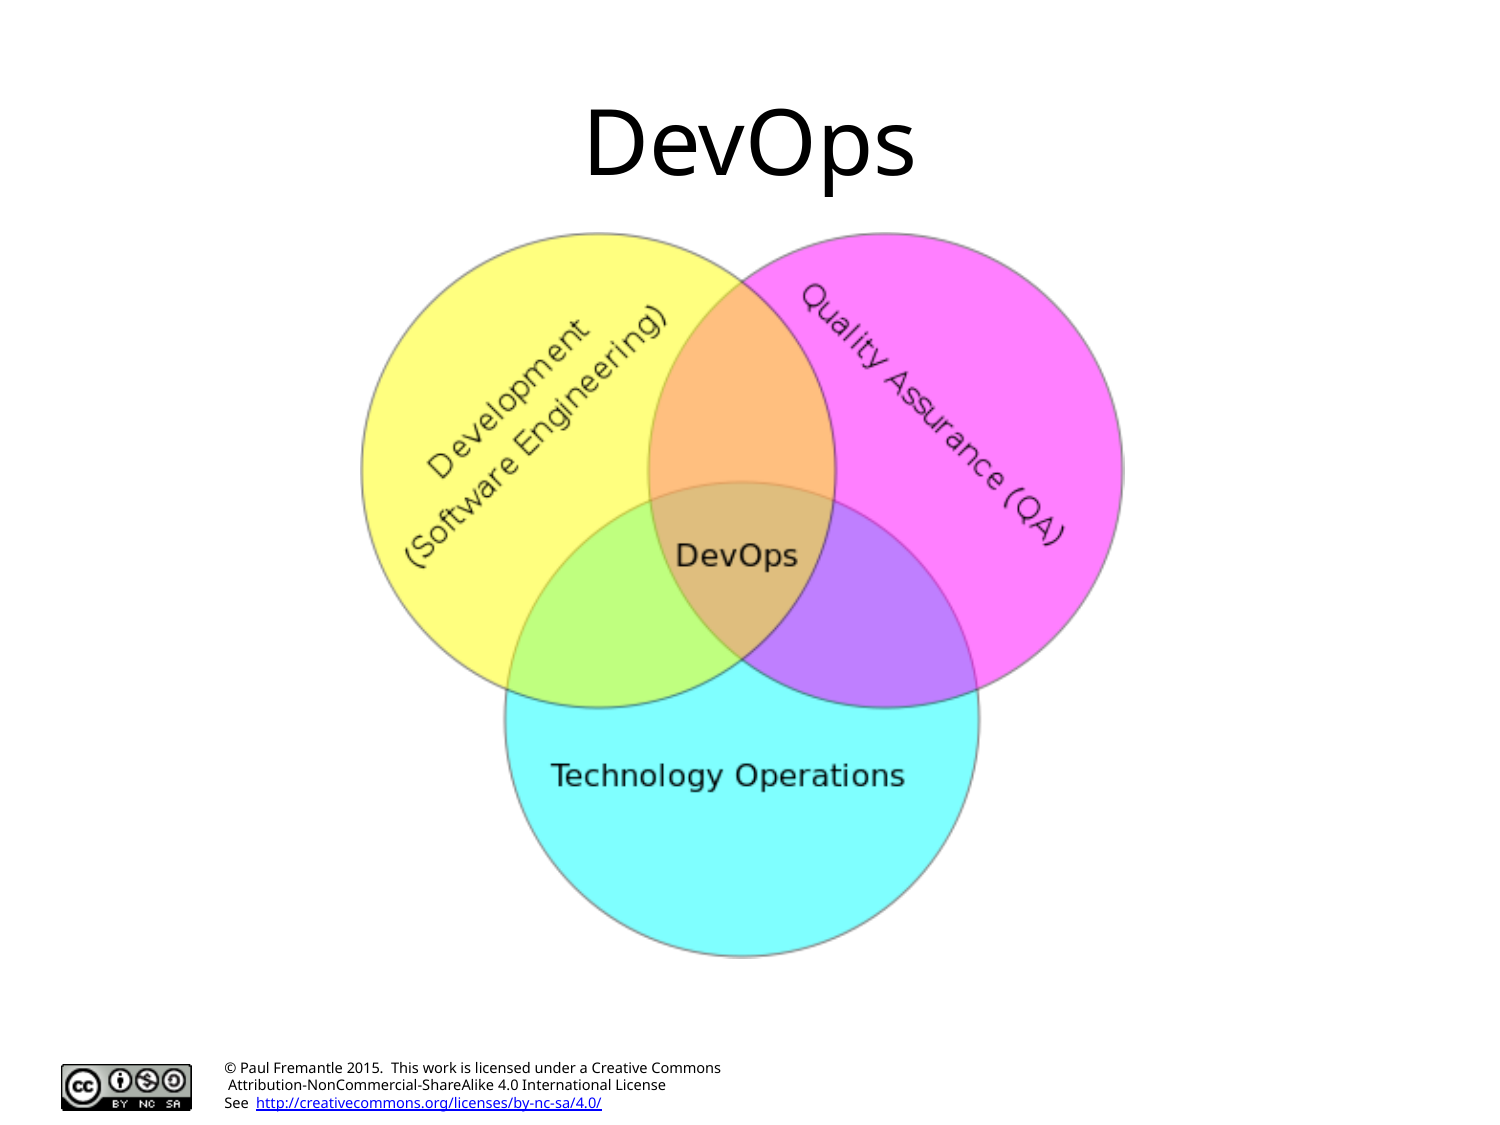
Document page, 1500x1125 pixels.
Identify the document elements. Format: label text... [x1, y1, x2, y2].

title DevOps [75, 45, 1425, 233]
picture [360, 232, 1125, 959]
picture [61, 1064, 192, 1111]
